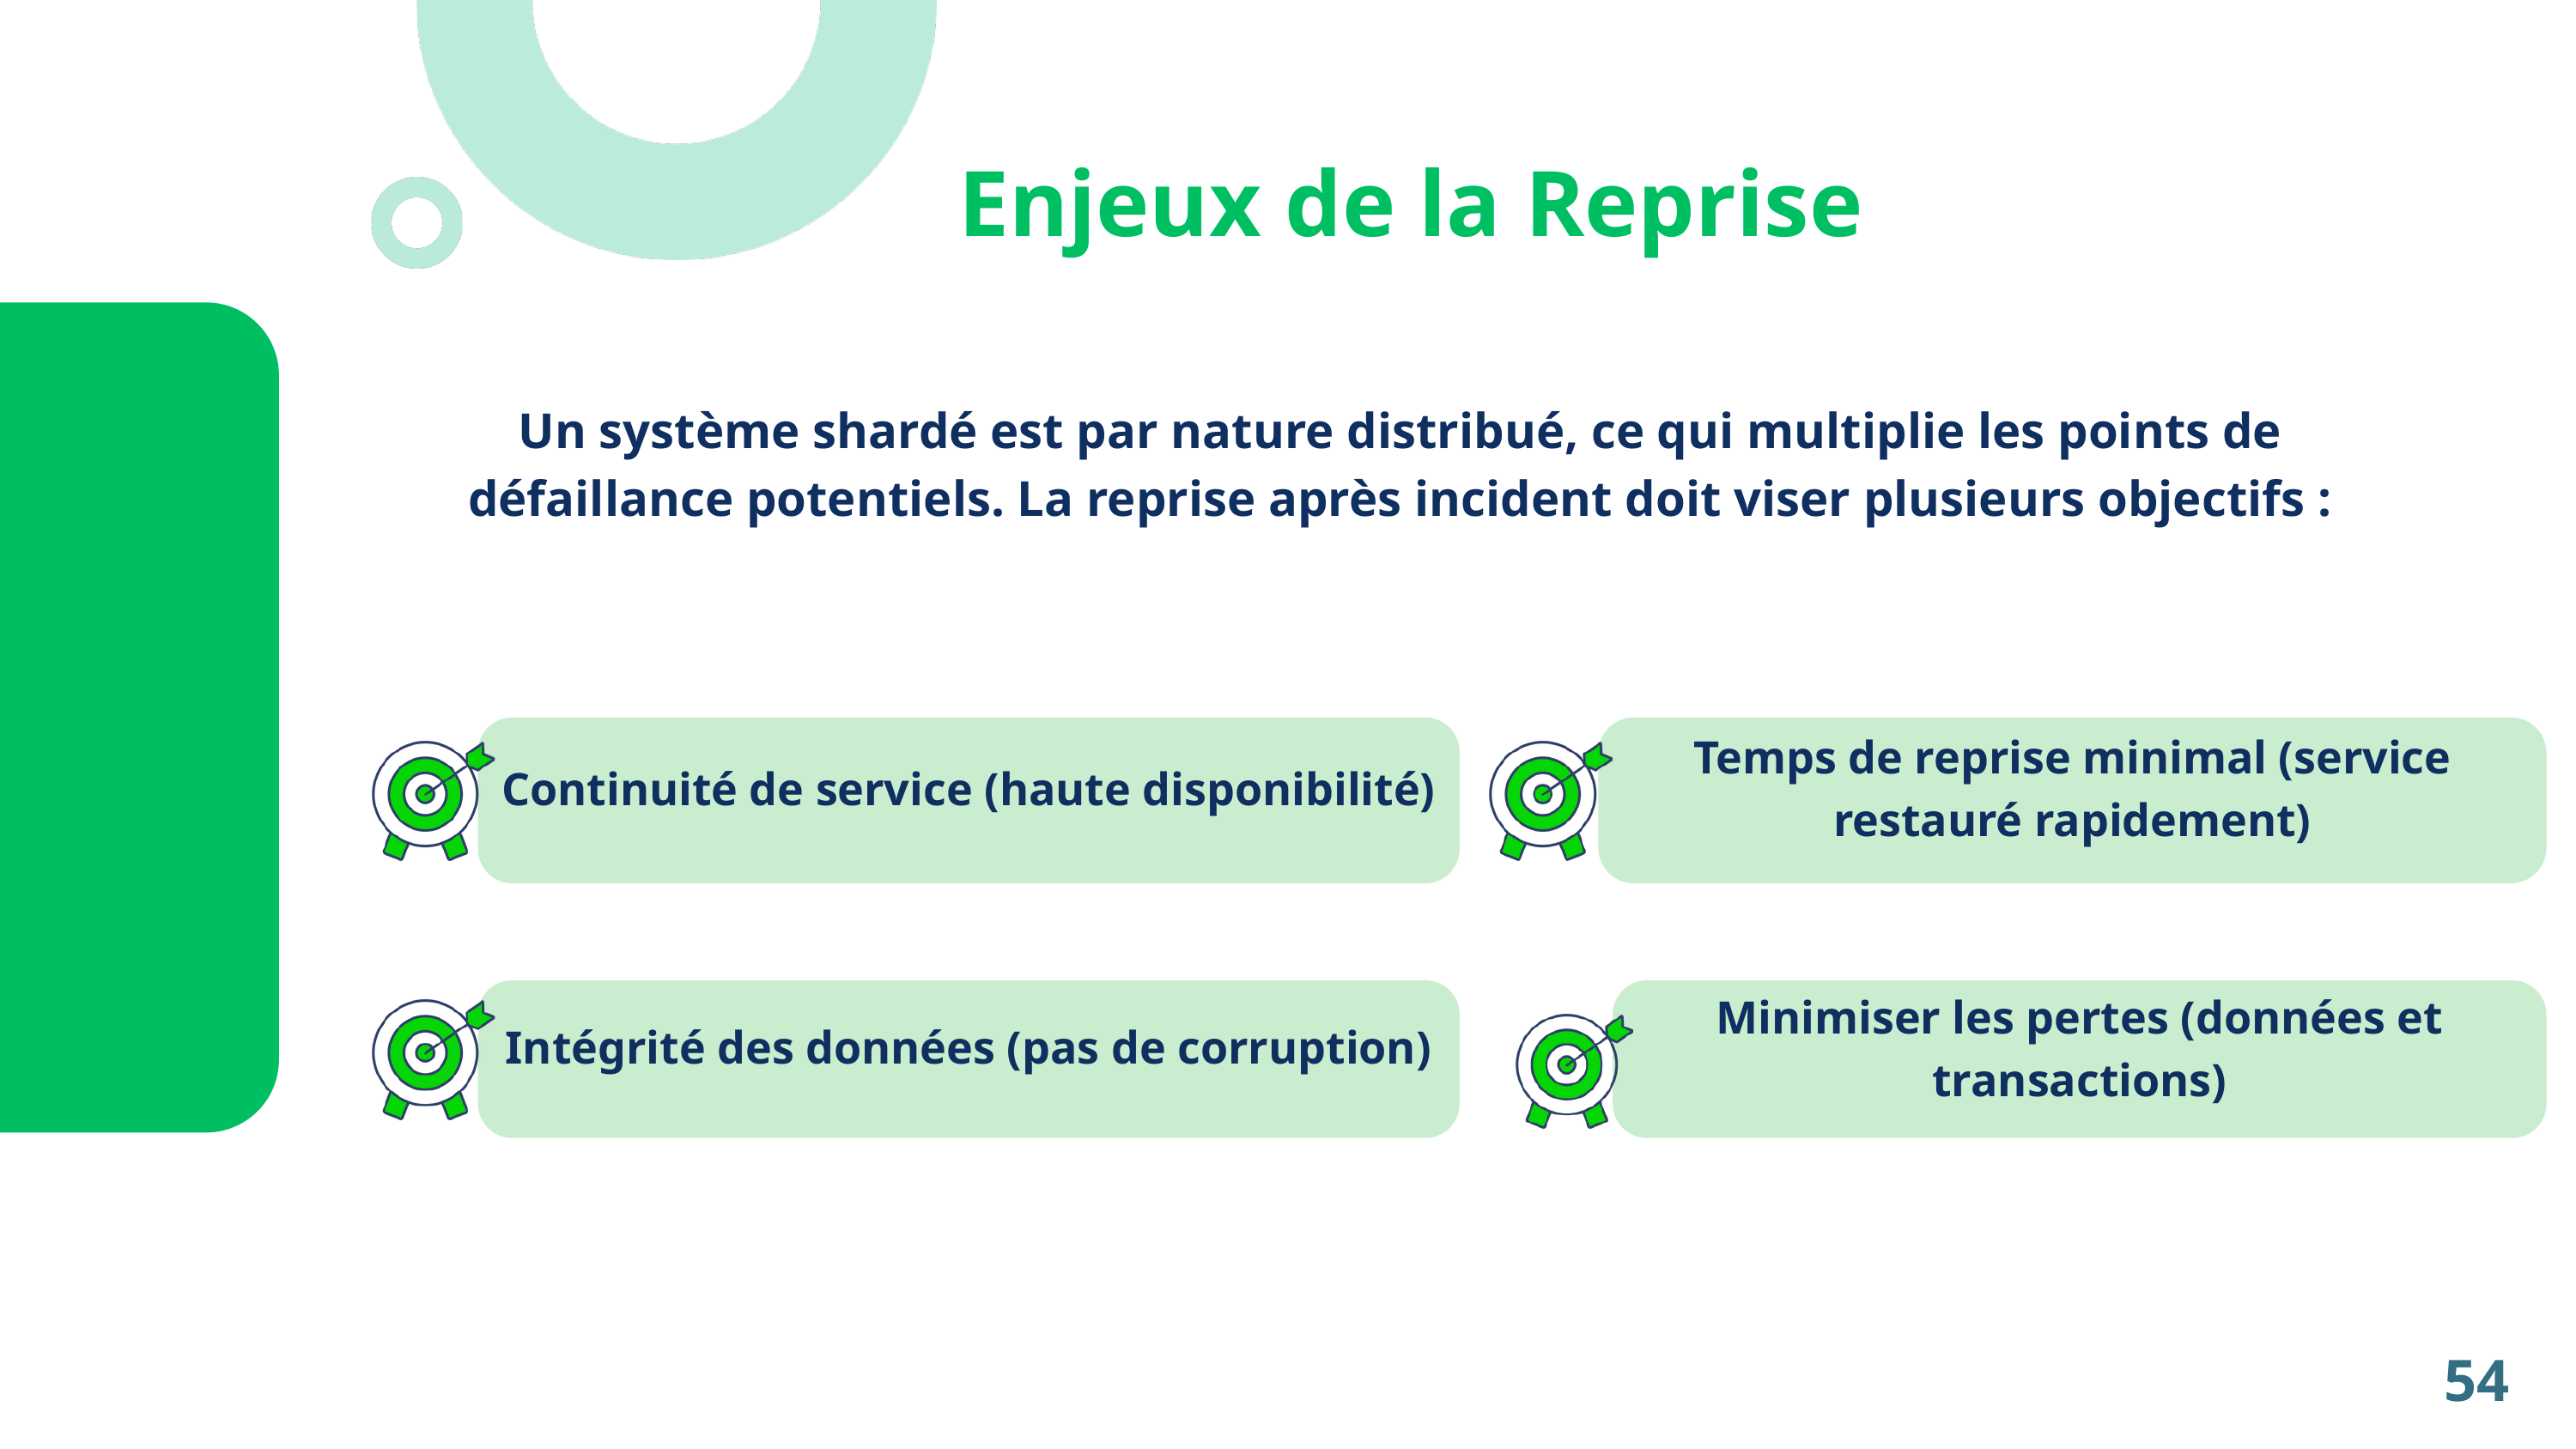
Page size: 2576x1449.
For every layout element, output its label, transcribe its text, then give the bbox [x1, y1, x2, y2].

text_box [371, 997, 473, 1122]
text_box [1612, 979, 2547, 1138]
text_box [0, 302, 280, 1133]
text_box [1598, 717, 2547, 884]
text_box [1515, 1011, 1607, 1131]
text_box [477, 979, 1460, 1138]
text_box [1488, 738, 1594, 863]
text_box Un système shardé est par nature distribué, ce qui multiplie les points de défaillance potentiels. La reprise après incident doit viser plusieurs objectifs : [397, 391, 2404, 526]
text_box Enjeux de la Reprise [897, 139, 1864, 255]
slide_number 54 [2221, 1357, 2523, 1410]
text_box [416, 0, 937, 260]
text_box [477, 717, 1460, 884]
text_box [371, 177, 463, 269]
text_box [371, 738, 473, 863]
